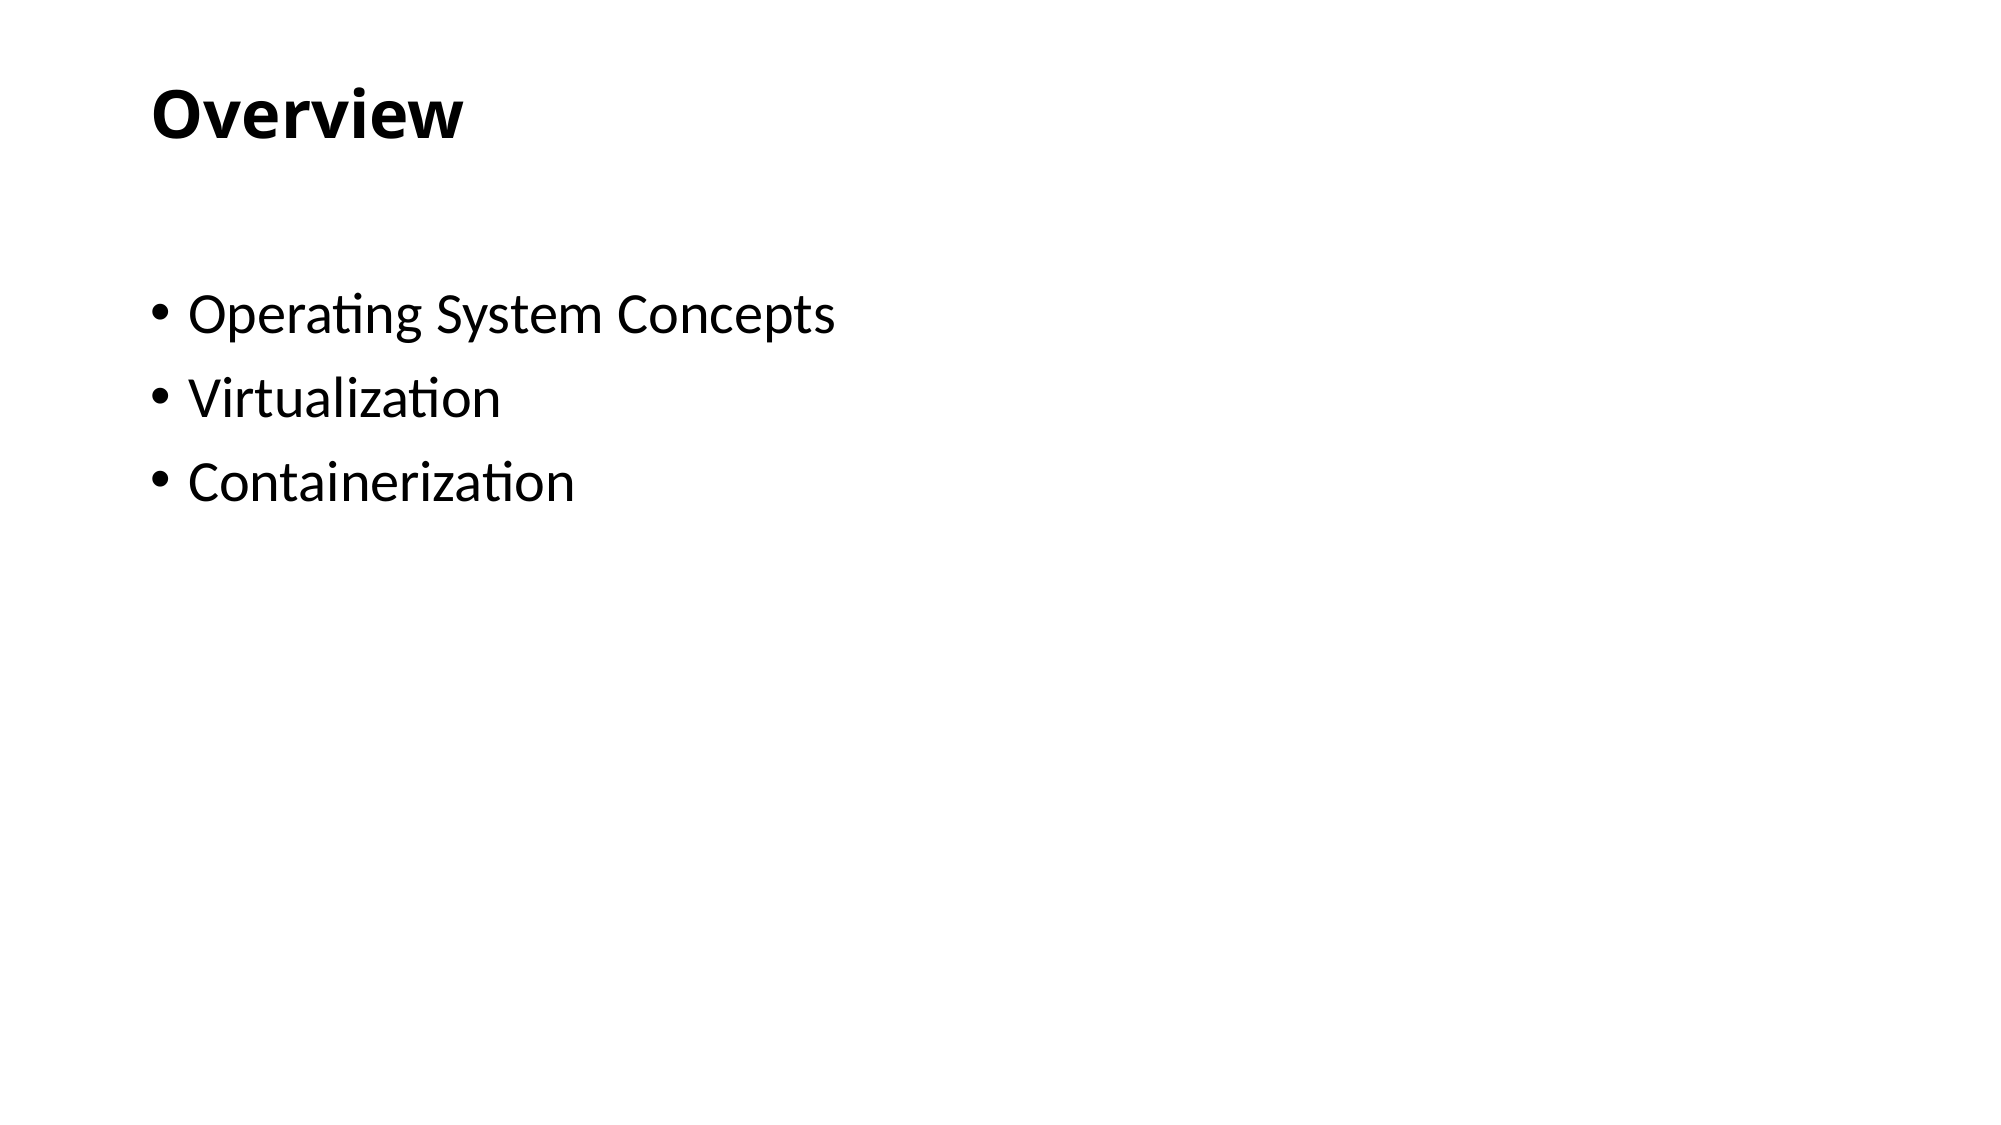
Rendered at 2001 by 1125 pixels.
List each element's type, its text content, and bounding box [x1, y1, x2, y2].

list Operating System Concepts Virtualization Containerization [135, 276, 1410, 524]
title Overview [135, 35, 671, 199]
